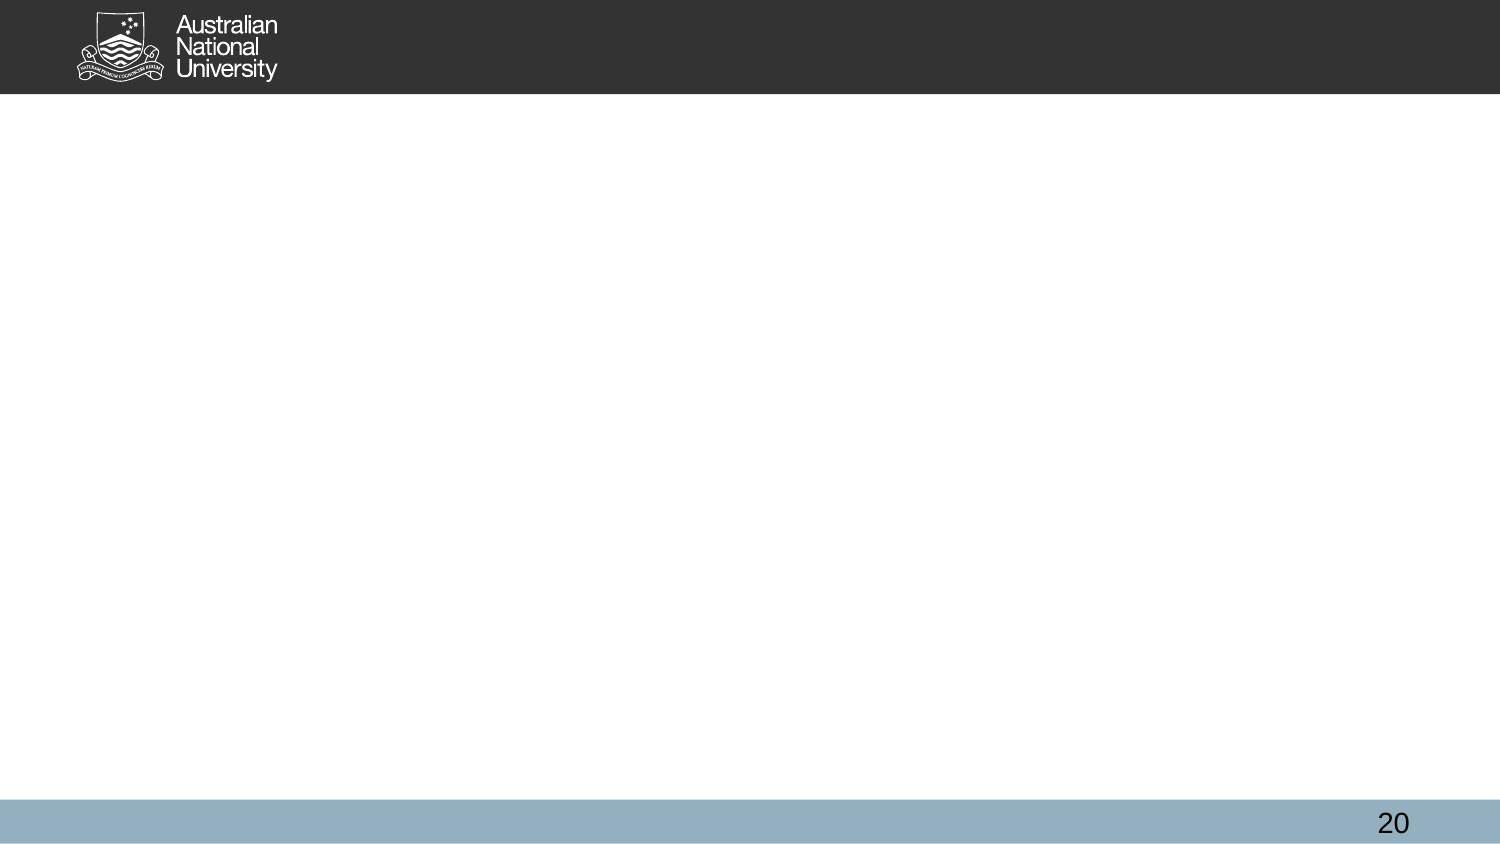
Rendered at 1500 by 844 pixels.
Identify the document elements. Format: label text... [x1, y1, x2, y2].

slide_number 20 [1328, 796, 1425, 824]
